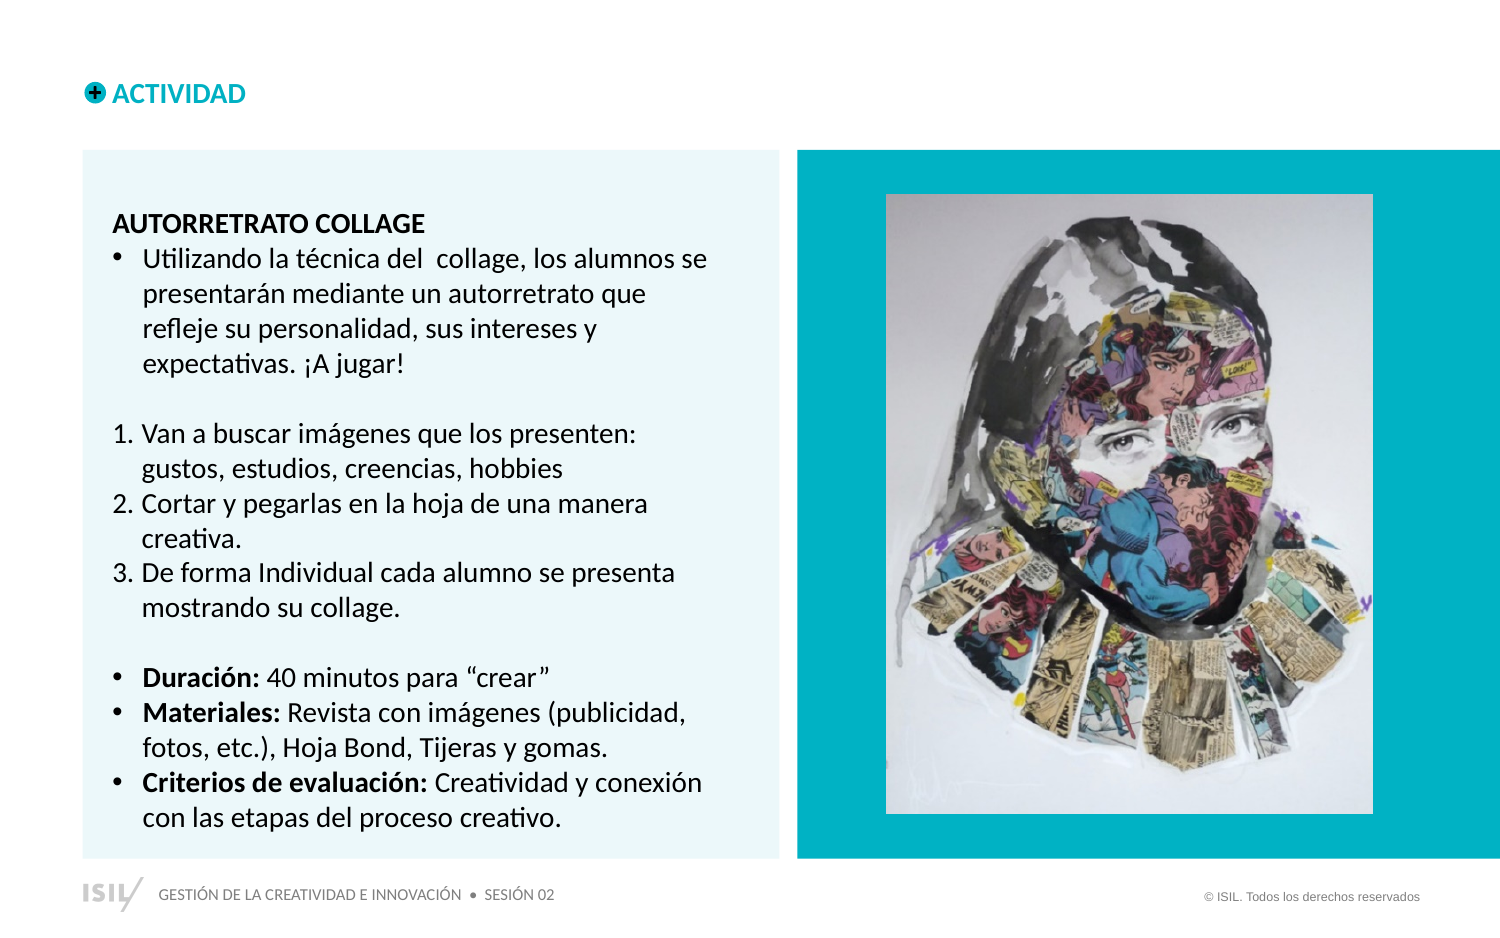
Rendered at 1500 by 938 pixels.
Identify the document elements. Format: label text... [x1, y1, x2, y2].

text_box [84, 81, 107, 104]
text_box [797, 149, 1500, 859]
text_box AUTORRETRATO COLLAGE Utilizando la técnica del collage, los alumnos se presentarán mediante un autorretrato que refleje su personalidad, sus intereses y expectativas. ¡A jugar! Van a buscar imágenes que los presenten: gustos, estudios, creencias, hobbies Cortar y pegarlas en la hoja de una manera creativa. De forma Individual cada alumno se presenta mostrando su collage. Duración: 40 minutos para “crear” Materiales: Revista con imágenes (publicidad, fotos, etc.), Hoja Bond, Tijeras y gomas. Criterios de evaluación: Creatividad y conexión con las etapas del proceso creativo. [112, 204, 721, 834]
picture [886, 194, 1373, 814]
text_box [82, 149, 780, 859]
text_box ACTIVIDAD [112, 78, 262, 111]
